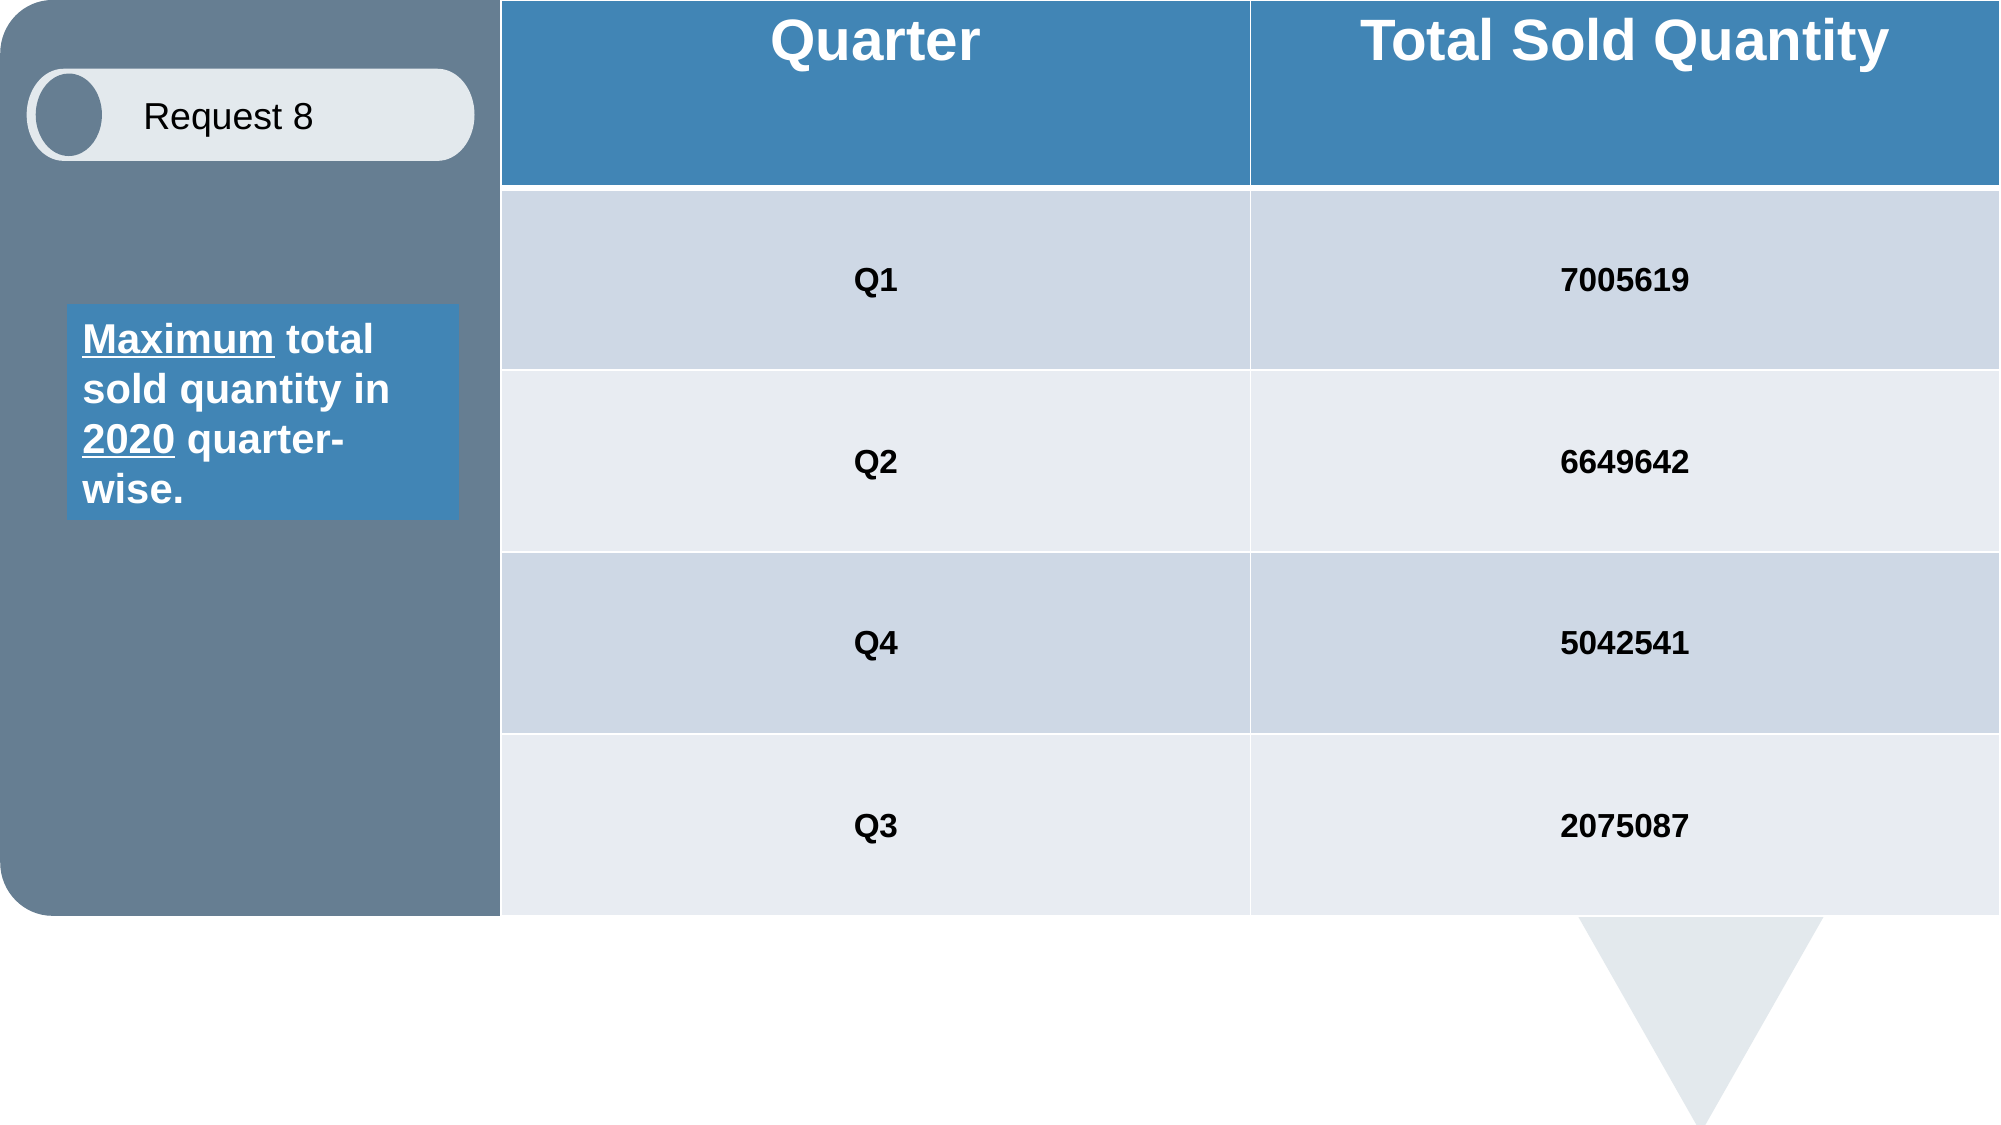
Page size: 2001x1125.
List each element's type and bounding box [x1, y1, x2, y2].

text_box [0, 0, 2000, 1125]
text_box [26, 68, 475, 161]
